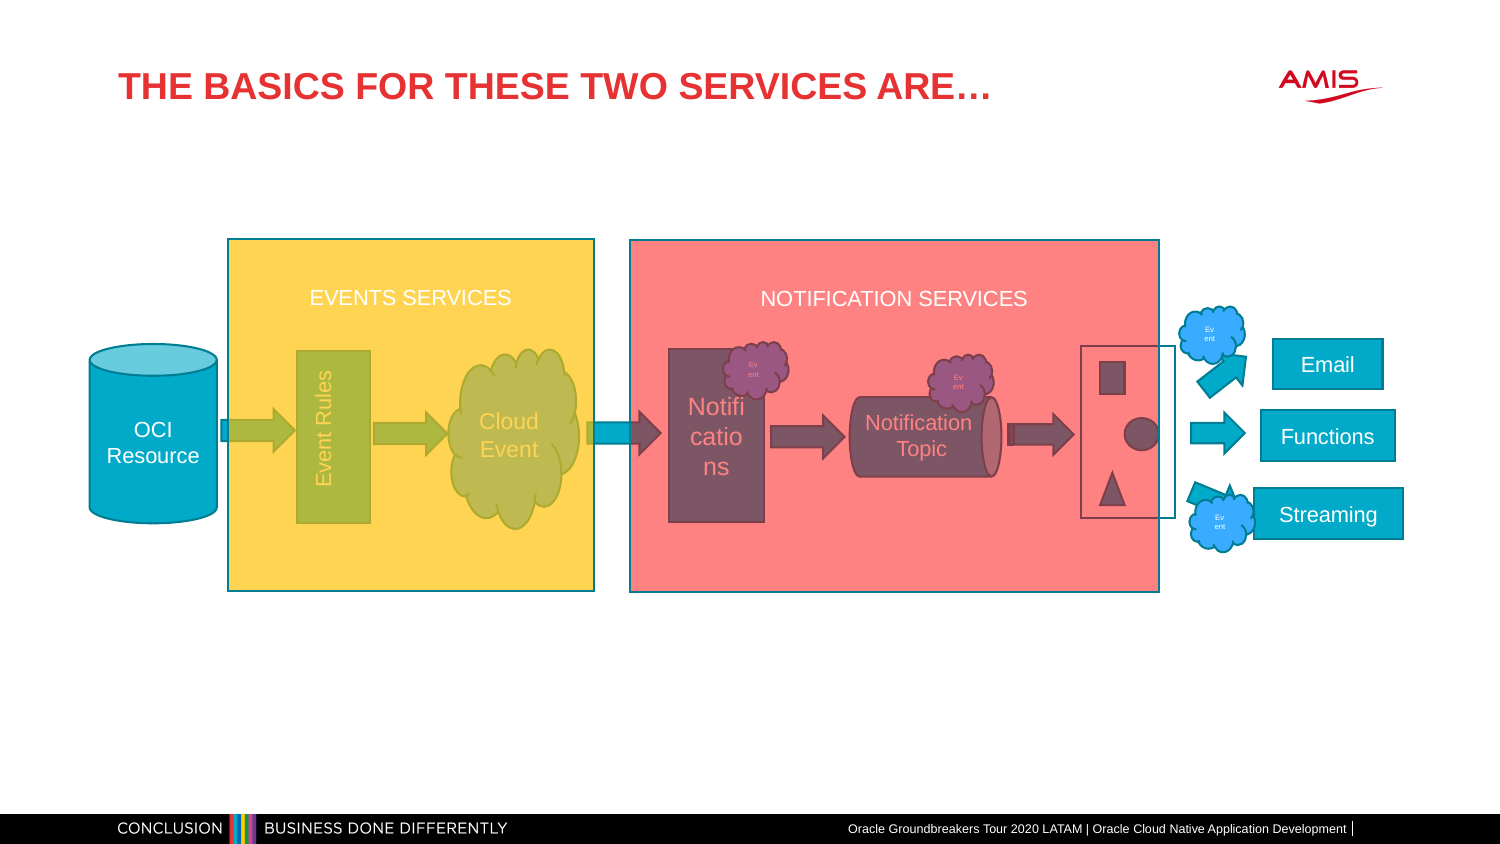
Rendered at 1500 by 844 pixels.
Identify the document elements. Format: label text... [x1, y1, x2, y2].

footer Oracle Groundbreakers Tour 2020 LATAM | Oracle Cloud Native Application Development [814, 820, 1347, 839]
picture [239, 814, 1500, 844]
title THE BASICS FOR THESE TWO SERVICES ARE… [118, 47, 1205, 130]
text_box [1189, 338, 1404, 539]
text_box NOTIFICATION SERVICES [629, 239, 1160, 593]
text_box [595, 421, 629, 445]
text_box Event [1191, 539, 1247, 554]
text_box OCI Resource [88, 342, 218, 525]
picture [0, 814, 236, 844]
text_box EVENTS SERVICES [227, 238, 595, 592]
text_box [220, 418, 227, 443]
text_box Event [1178, 305, 1246, 357]
picture [1205, 58, 1388, 106]
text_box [848, 397, 1002, 477]
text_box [1080, 345, 1176, 519]
